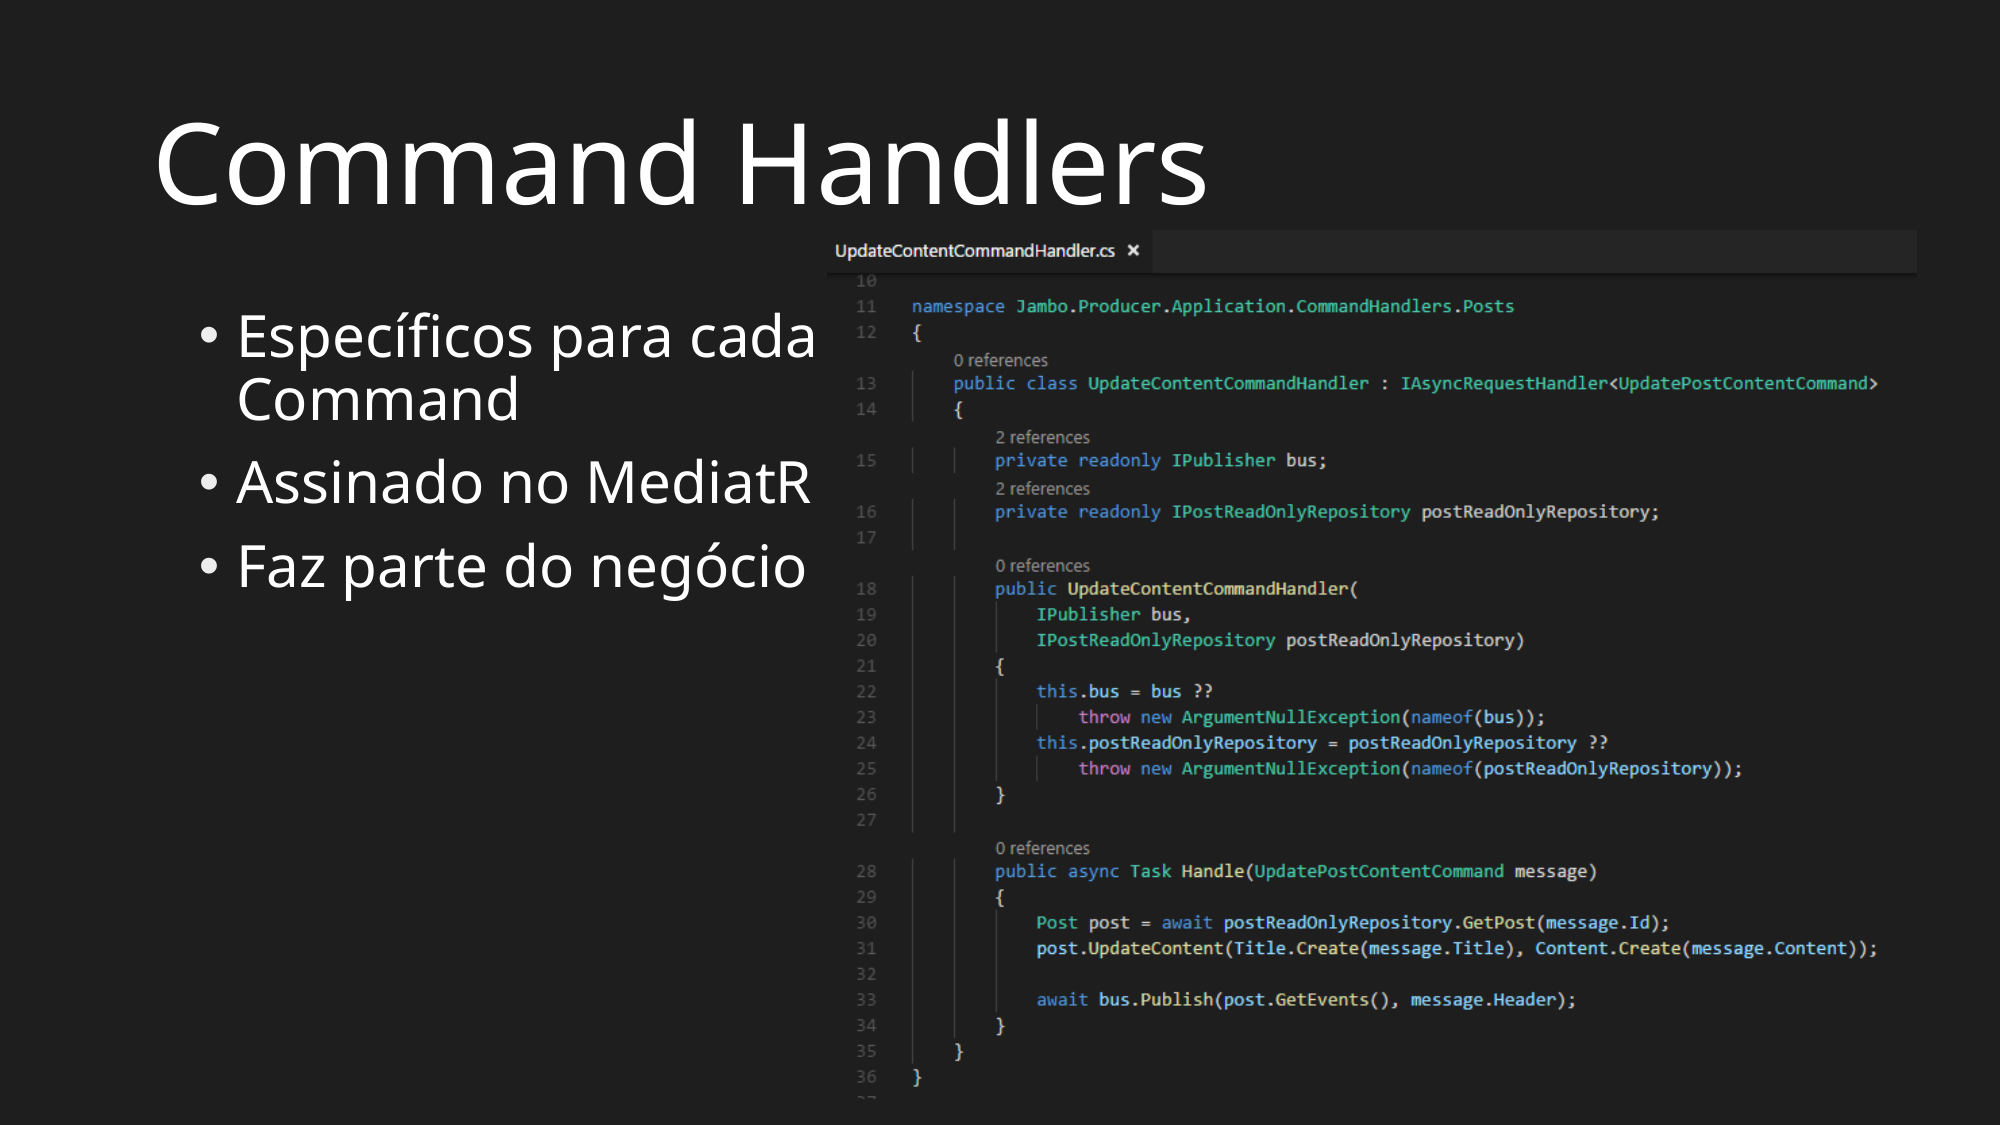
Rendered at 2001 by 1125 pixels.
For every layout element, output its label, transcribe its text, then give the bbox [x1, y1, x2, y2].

picture [827, 230, 1917, 1099]
title Command Handlers [137, 59, 1863, 278]
list Específicos para cada Command Assinado no MediatR Faz parte do negócio [183, 299, 827, 1014]
